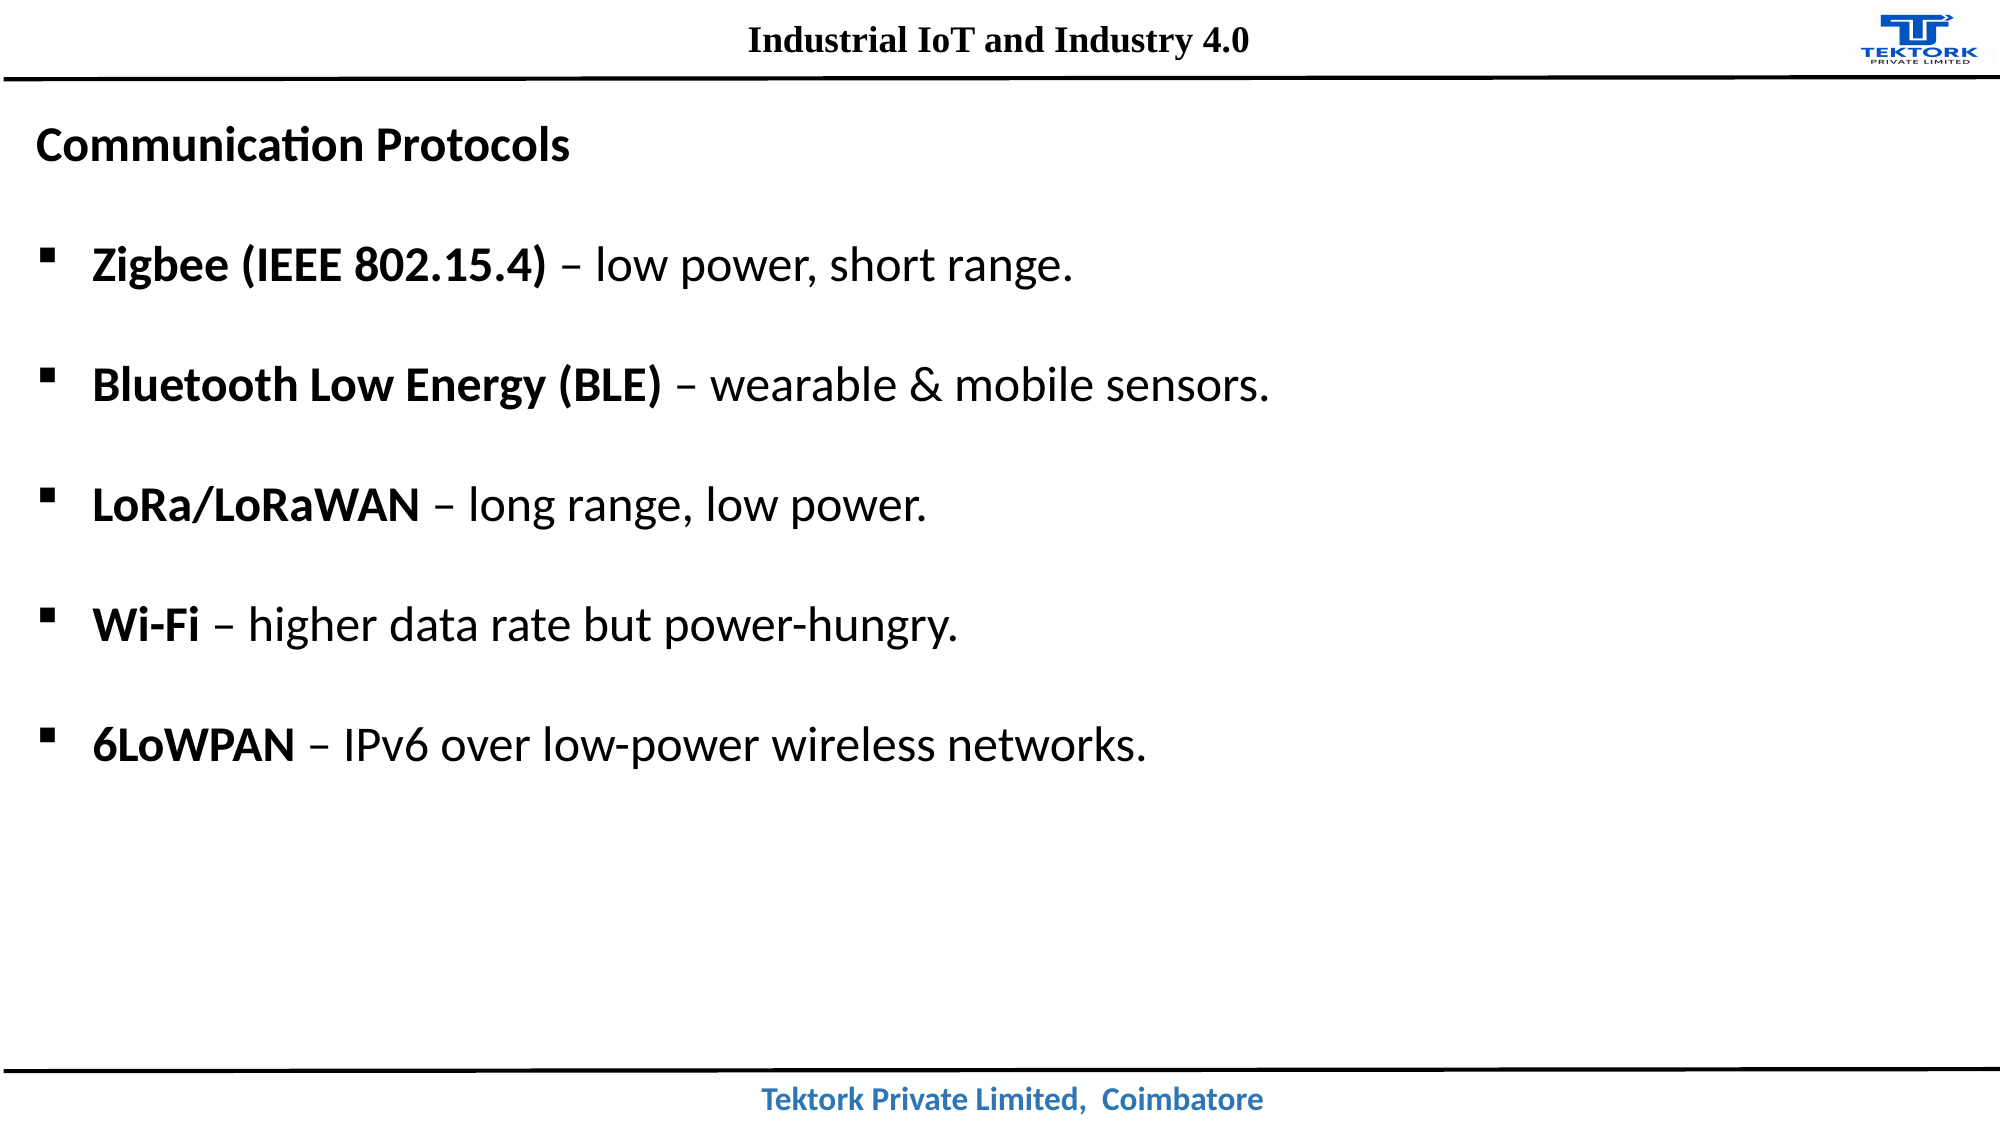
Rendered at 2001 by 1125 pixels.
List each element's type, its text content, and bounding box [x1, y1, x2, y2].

text_box Industrial IoT and Industry 4.0 [732, 7, 1267, 68]
picture [1845, 1, 1995, 77]
text_box Communication Protocols Zigbee (IEEE 802.15.4) – low power, short range. Bluetooth Low Energy (BLE) – wearable & mobile sensors. LoRa/LoRaWAN – long range, low power. Wi-Fi – higher data rate but power-hungry. 6LoWPAN – IPv6 over low-power wireless networks. [21, 104, 1971, 779]
text_box Tektork Private Limited, Coimbatore [419, 1072, 1608, 1125]
